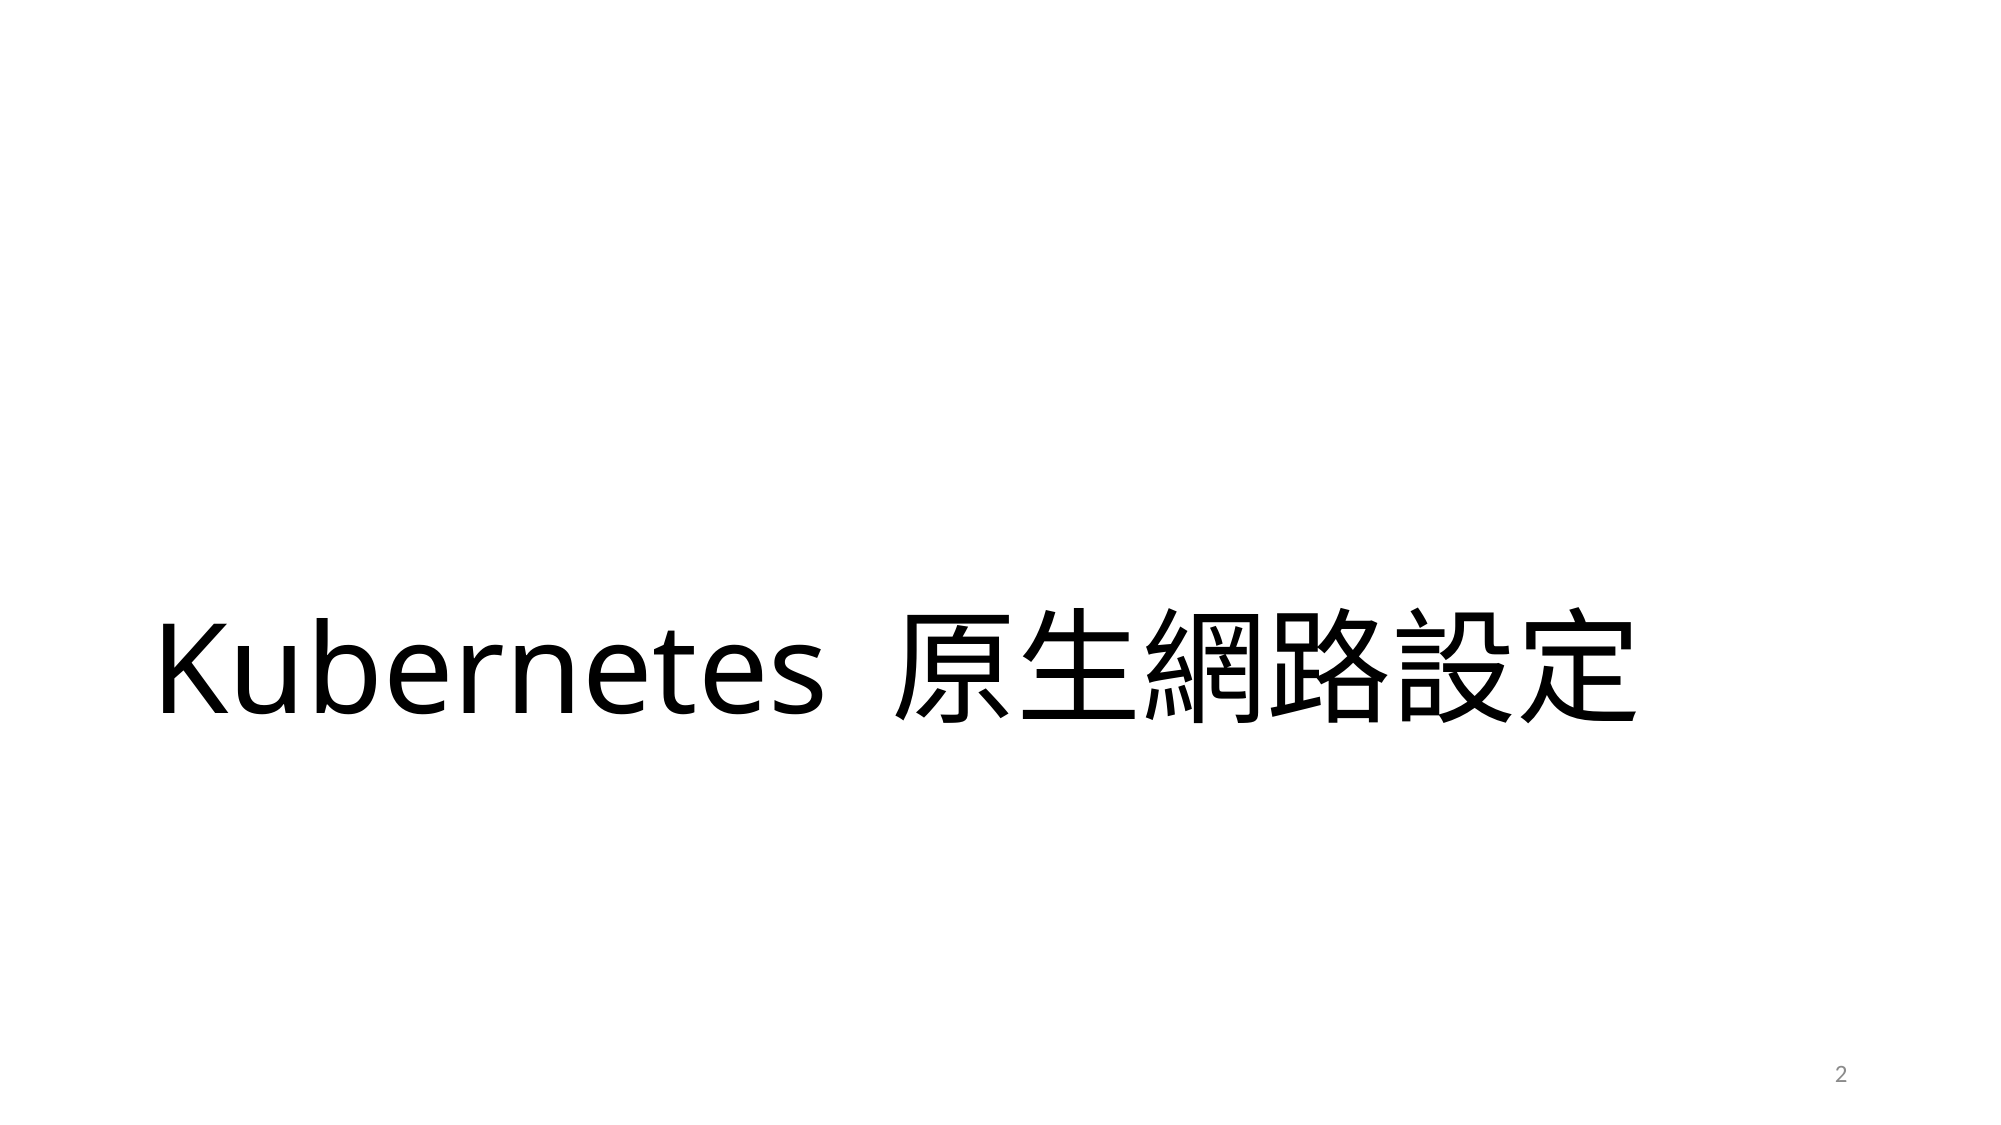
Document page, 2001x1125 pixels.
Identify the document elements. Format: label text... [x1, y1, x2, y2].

title Kubernetes 原生網路設定 [136, 280, 1862, 749]
slide_number 2 [1412, 1042, 1863, 1103]
